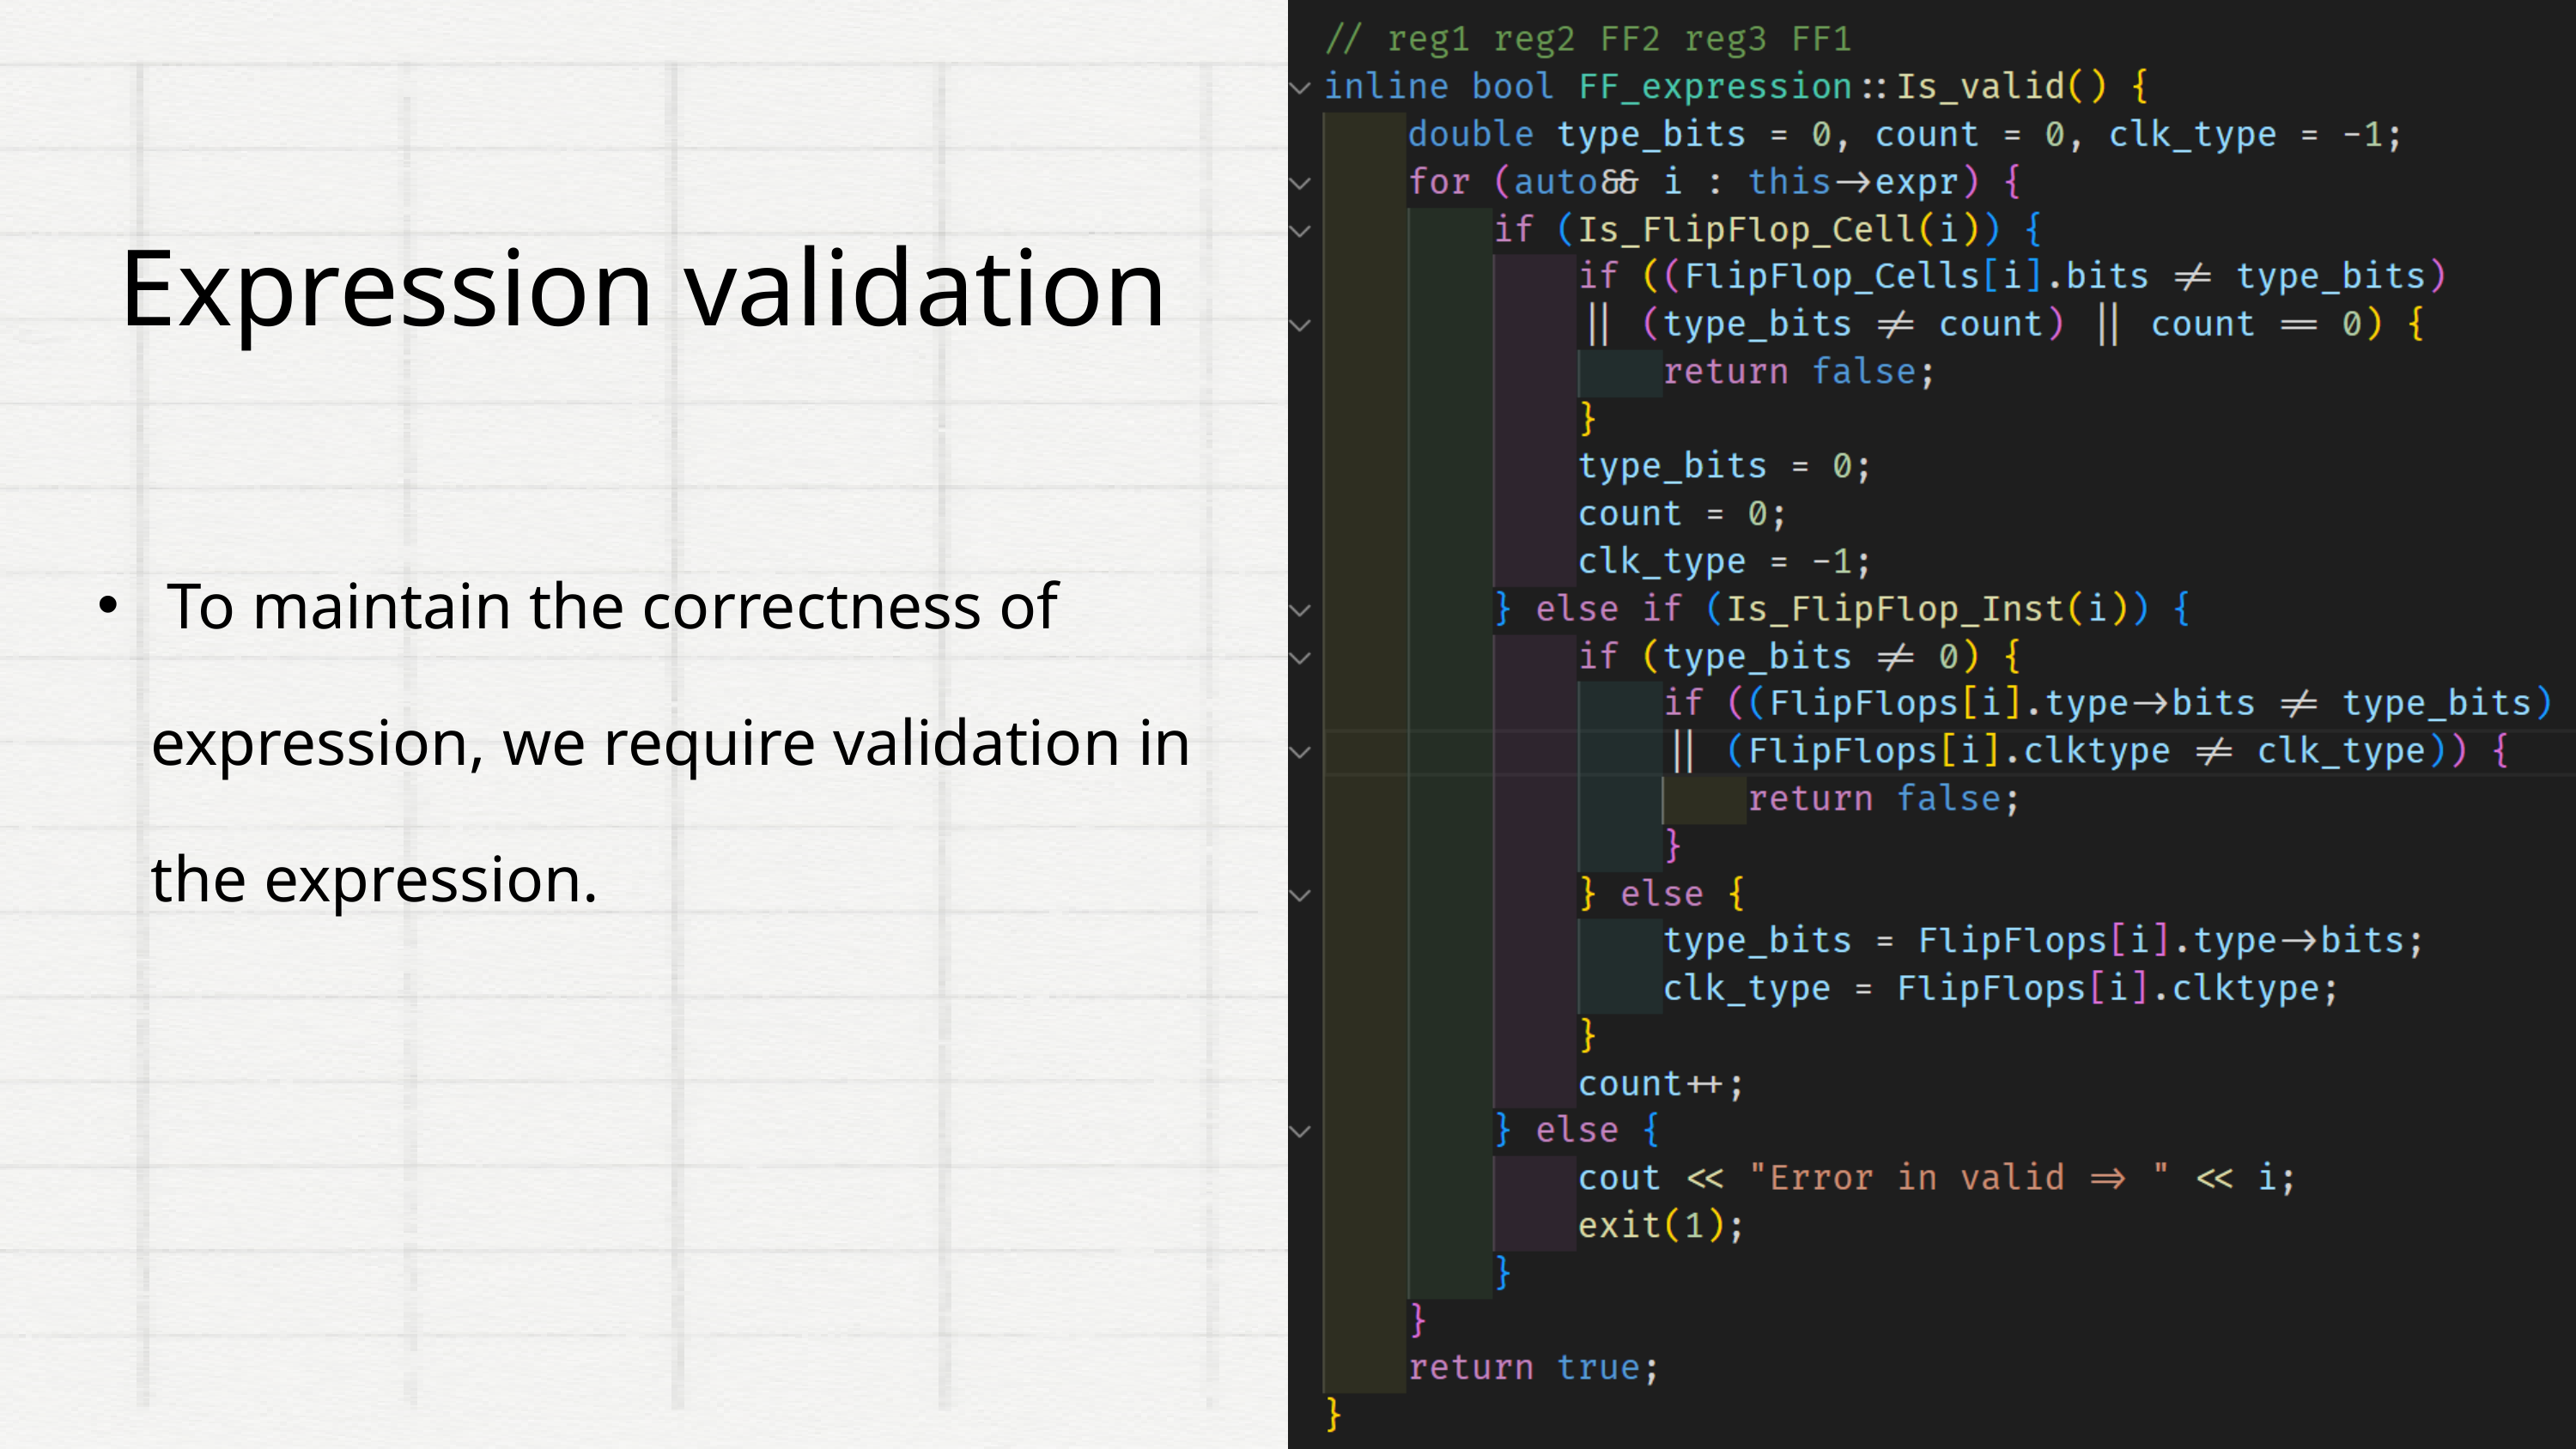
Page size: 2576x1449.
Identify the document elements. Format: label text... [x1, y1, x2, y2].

text_box [1287, 0, 2576, 1449]
text_box [0, 0, 1287, 1449]
text_box To maintain the correctness of expression, we require validation in the expression. [44, 505, 1288, 914]
text_box Expression validation [118, 199, 1214, 348]
